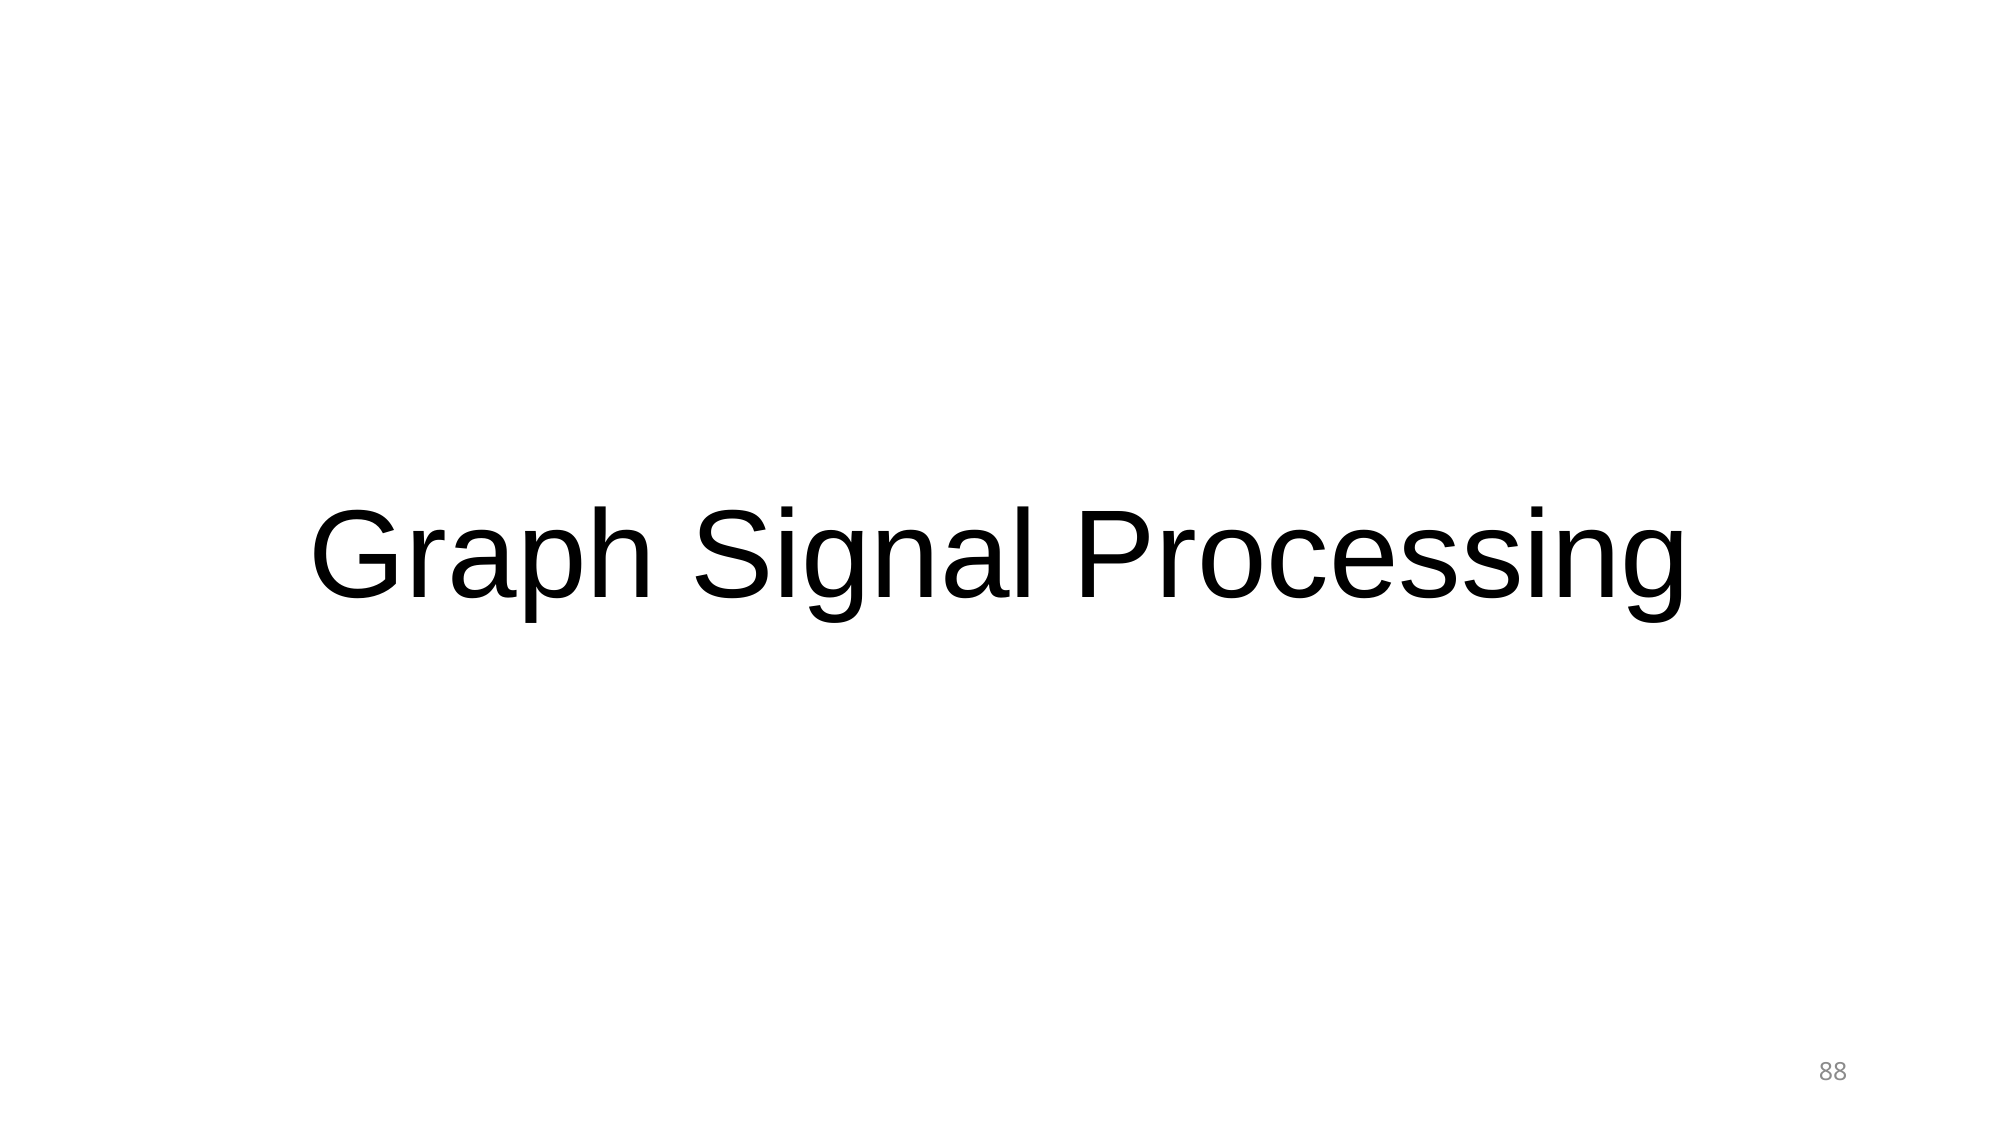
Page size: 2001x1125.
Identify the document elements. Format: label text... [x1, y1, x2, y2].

title Graph Signal Processing [249, 184, 1750, 632]
slide_number 88 [1412, 1042, 1863, 1103]
